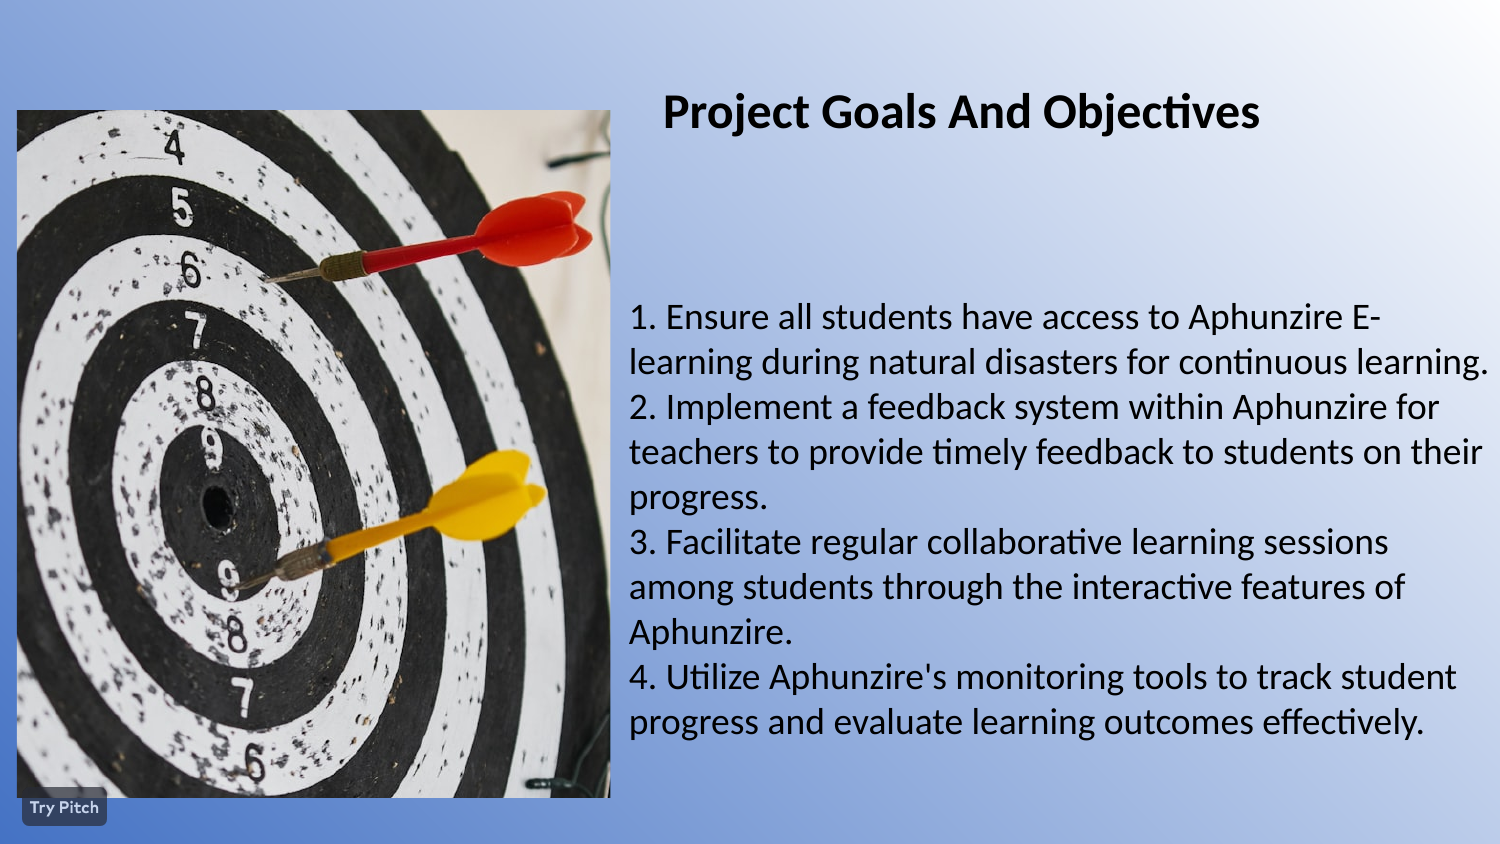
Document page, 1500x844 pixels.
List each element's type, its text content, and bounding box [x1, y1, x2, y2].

text_box 1. Ensure all students have access to Aphunzire E- learning during natural disasters for continuous learning. 2. Implement a feedback system within Aphunzire for teachers to provide timely feedback to students on their progress. 3. Facilitate regular collaborative learning sessions among students through the interactive features of Aphunzire. 4. Utilize Aphunzire's monitoring tools to track student progress and evaluate learning outcomes effectively. [628, 291, 1500, 742]
text_box Project Goals And Objectives [663, 78, 1422, 160]
picture [16, 110, 611, 826]
